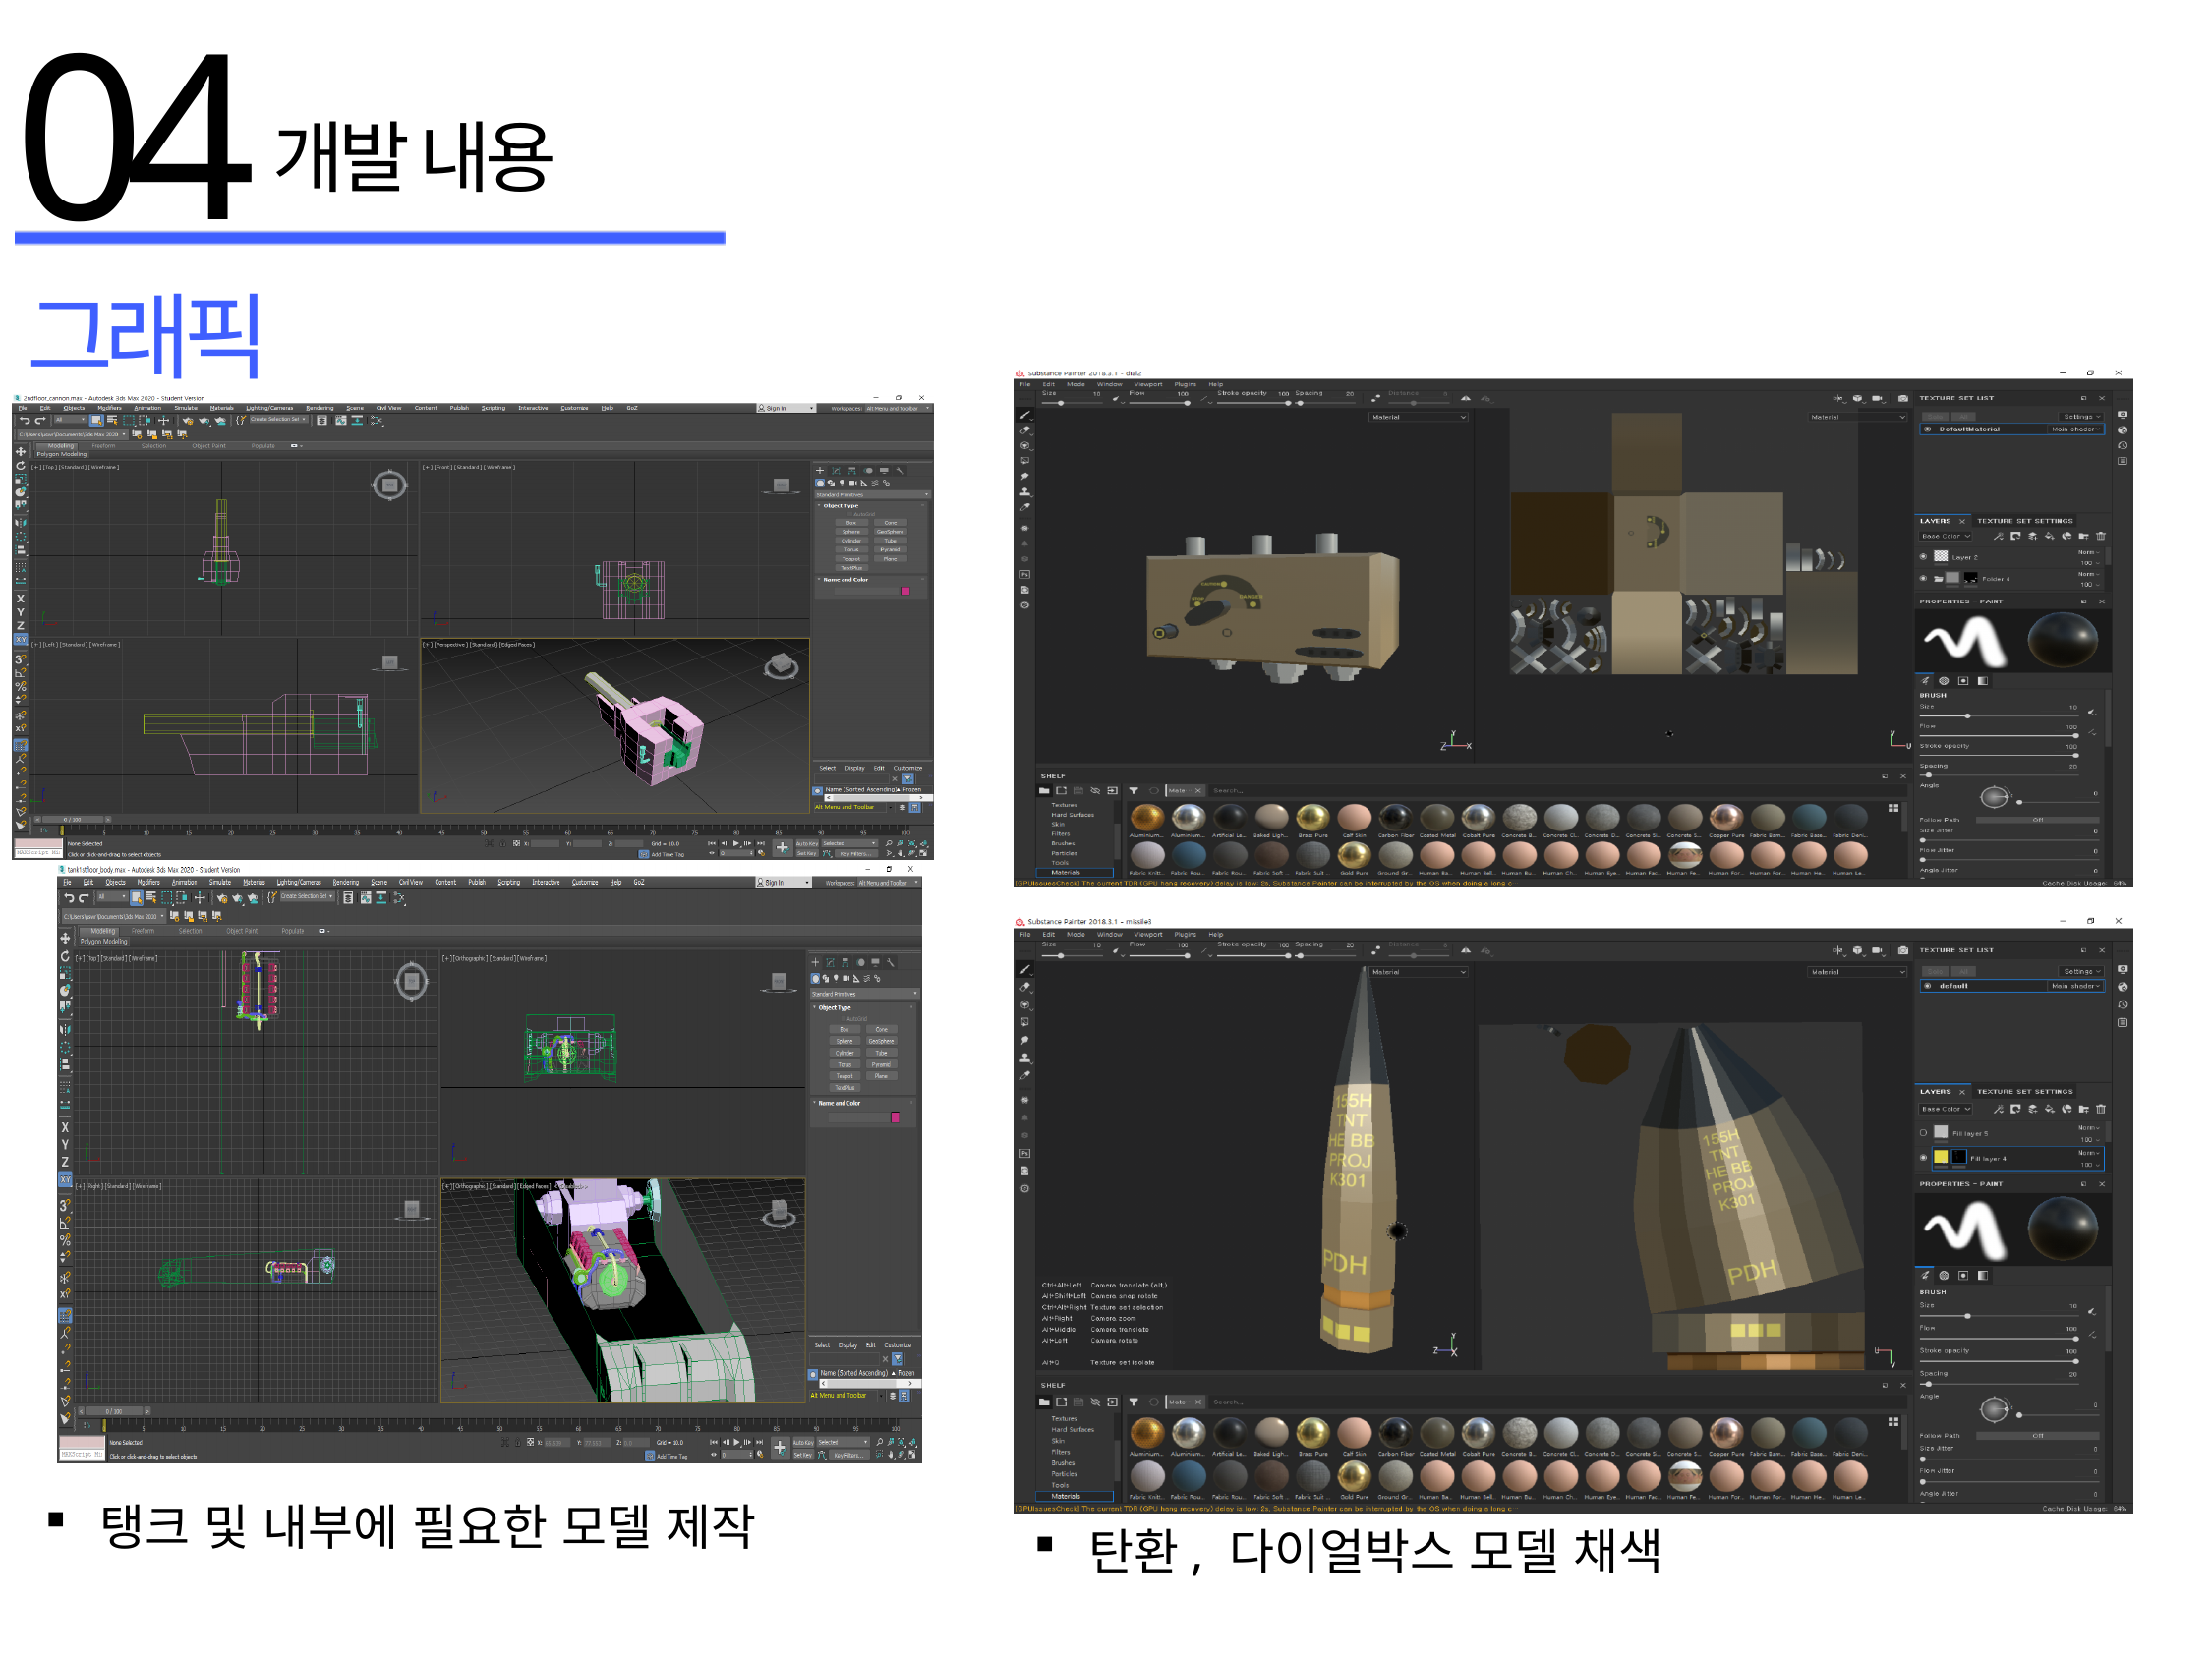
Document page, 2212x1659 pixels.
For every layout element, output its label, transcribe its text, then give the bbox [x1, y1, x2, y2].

picture [57, 863, 922, 1463]
text_box 탱크 및 내부에 필요한 모델 제작 [29, 1489, 1019, 1563]
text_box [14, 212, 727, 264]
text_box 개발 내용 [322, 100, 760, 229]
text_box 탄환, 다이얼박스 모델 채색 [1019, 1521, 2096, 1588]
text_box 04 [0, 0, 322, 347]
picture [1013, 368, 2134, 887]
picture [12, 392, 935, 860]
picture [1013, 915, 2134, 1515]
text_box 그래픽 [12, 269, 802, 392]
